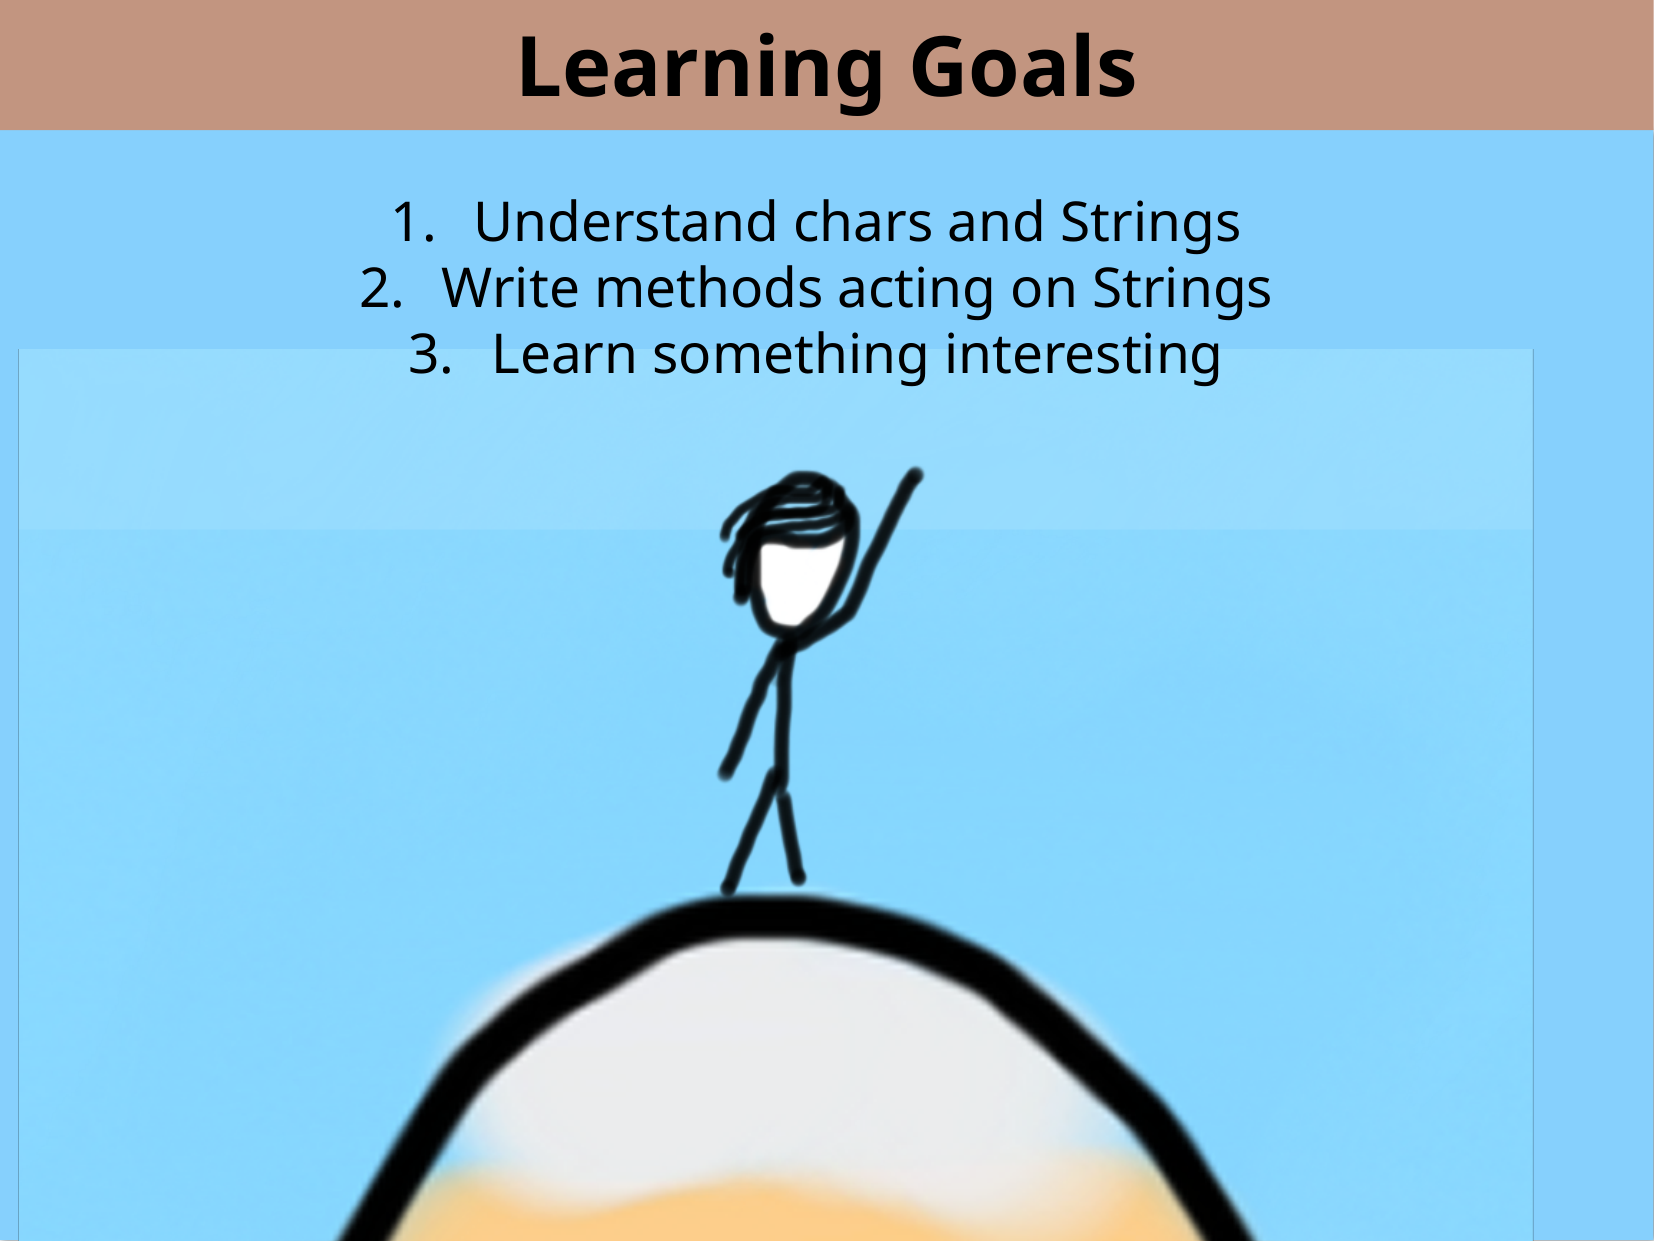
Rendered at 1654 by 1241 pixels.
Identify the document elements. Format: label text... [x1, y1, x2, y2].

text_box Learning Goals [0, 0, 1654, 132]
text_box [0, 132, 1654, 1241]
picture [0, 349, 1586, 1241]
text_box Understand chars and Strings Write methods acting on Strings Learn something interesting [67, 178, 1566, 347]
